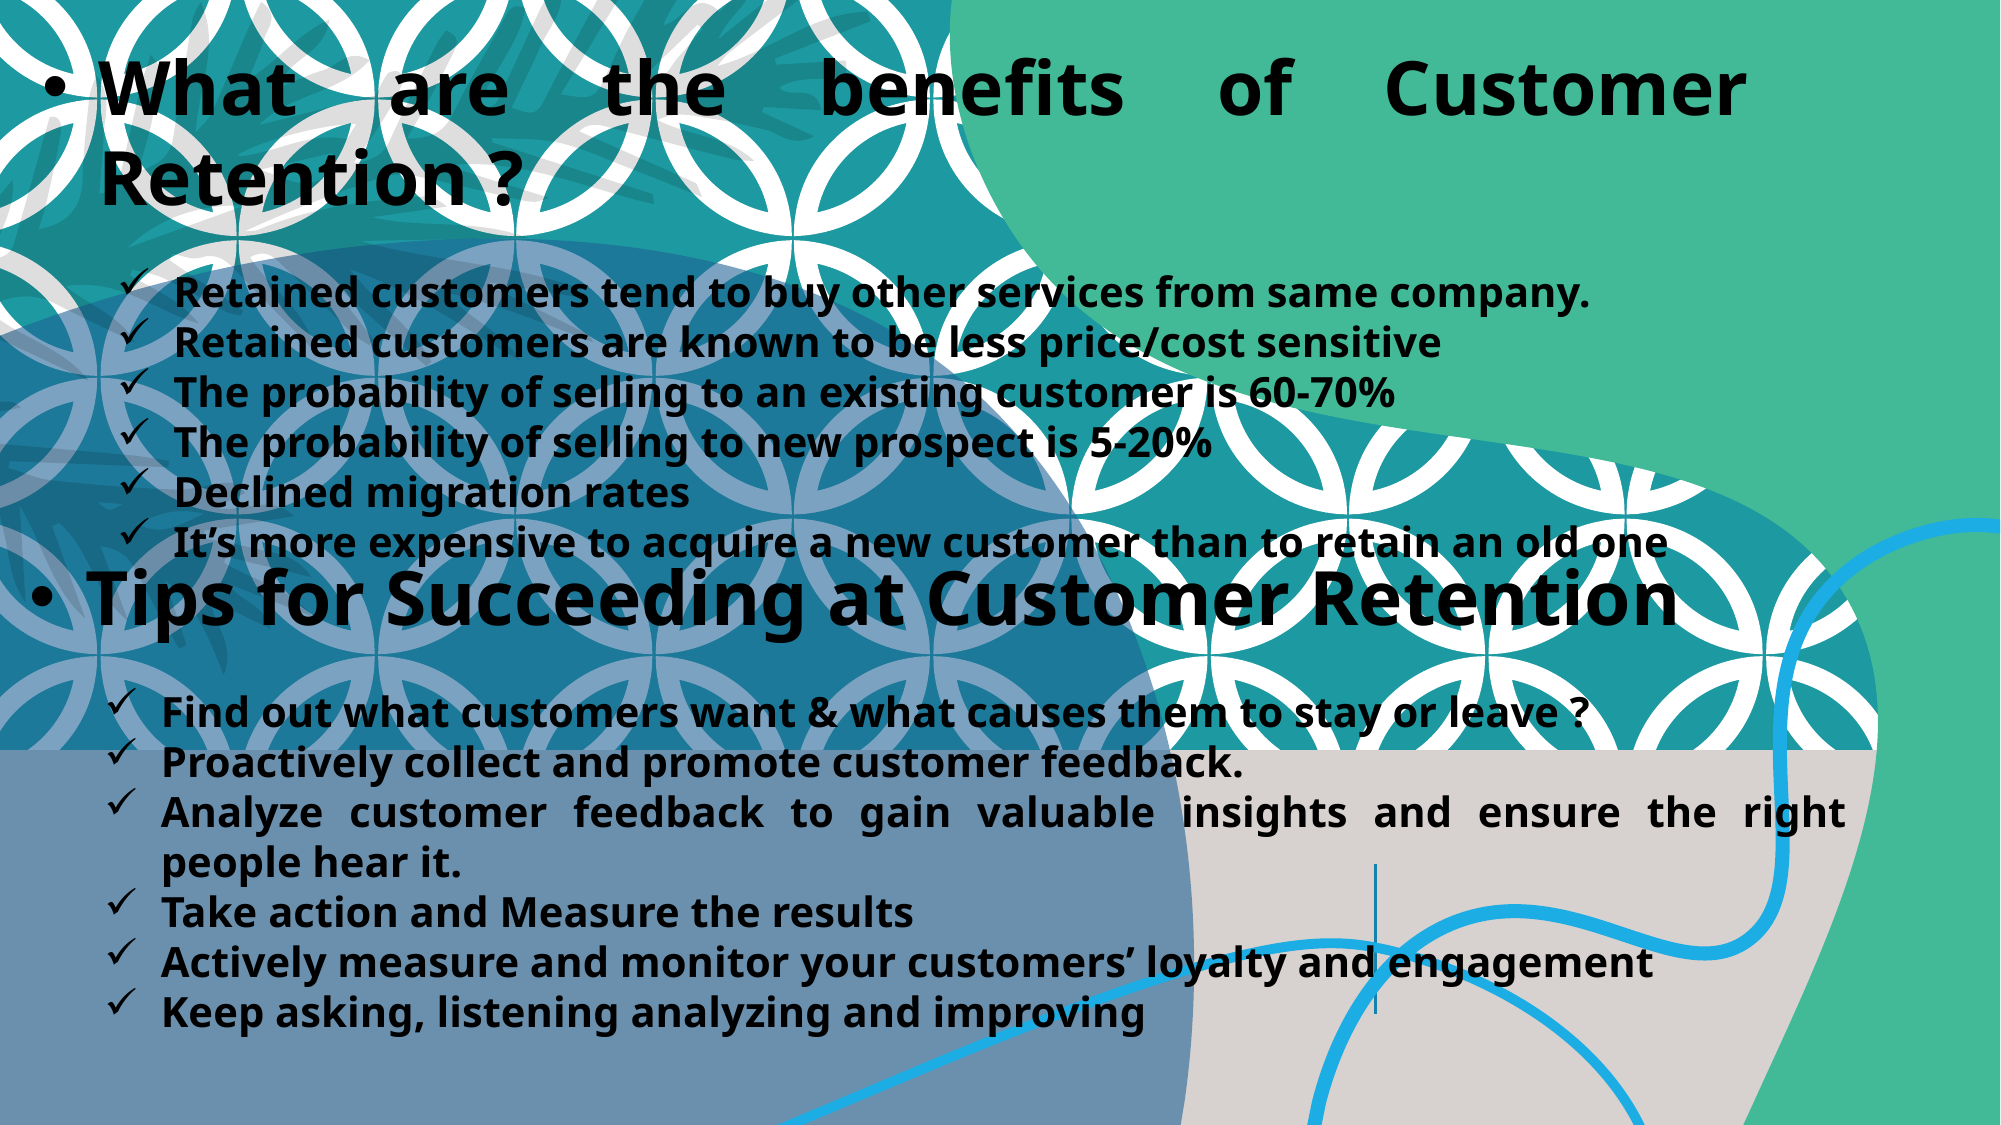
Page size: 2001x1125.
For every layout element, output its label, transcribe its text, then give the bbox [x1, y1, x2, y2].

text_box Tips for Succeeding at Customer Retention Find out what customers want & what causes them to stay or leave ? Proactively collect and promote customer feedback. Analyze customer feedback to gain valuable insights and ensure the right people hear it. Take action and Measure the results Actively measure and monitor your customers’ loyalty and engagement Keep asking, listening analyzing and improving [14, 543, 1863, 1044]
text_box What are the benefits of Customer Retention ? Retained customers tend to buy other services from same company. Retained customers are known to be less price/cost sensitive The probability of selling to an existing customer is 60-70% The probability of selling to new prospect is 5-20% Declined migration rates It’s more expensive to acquire a new customer than to retain an old one [27, 33, 1764, 543]
